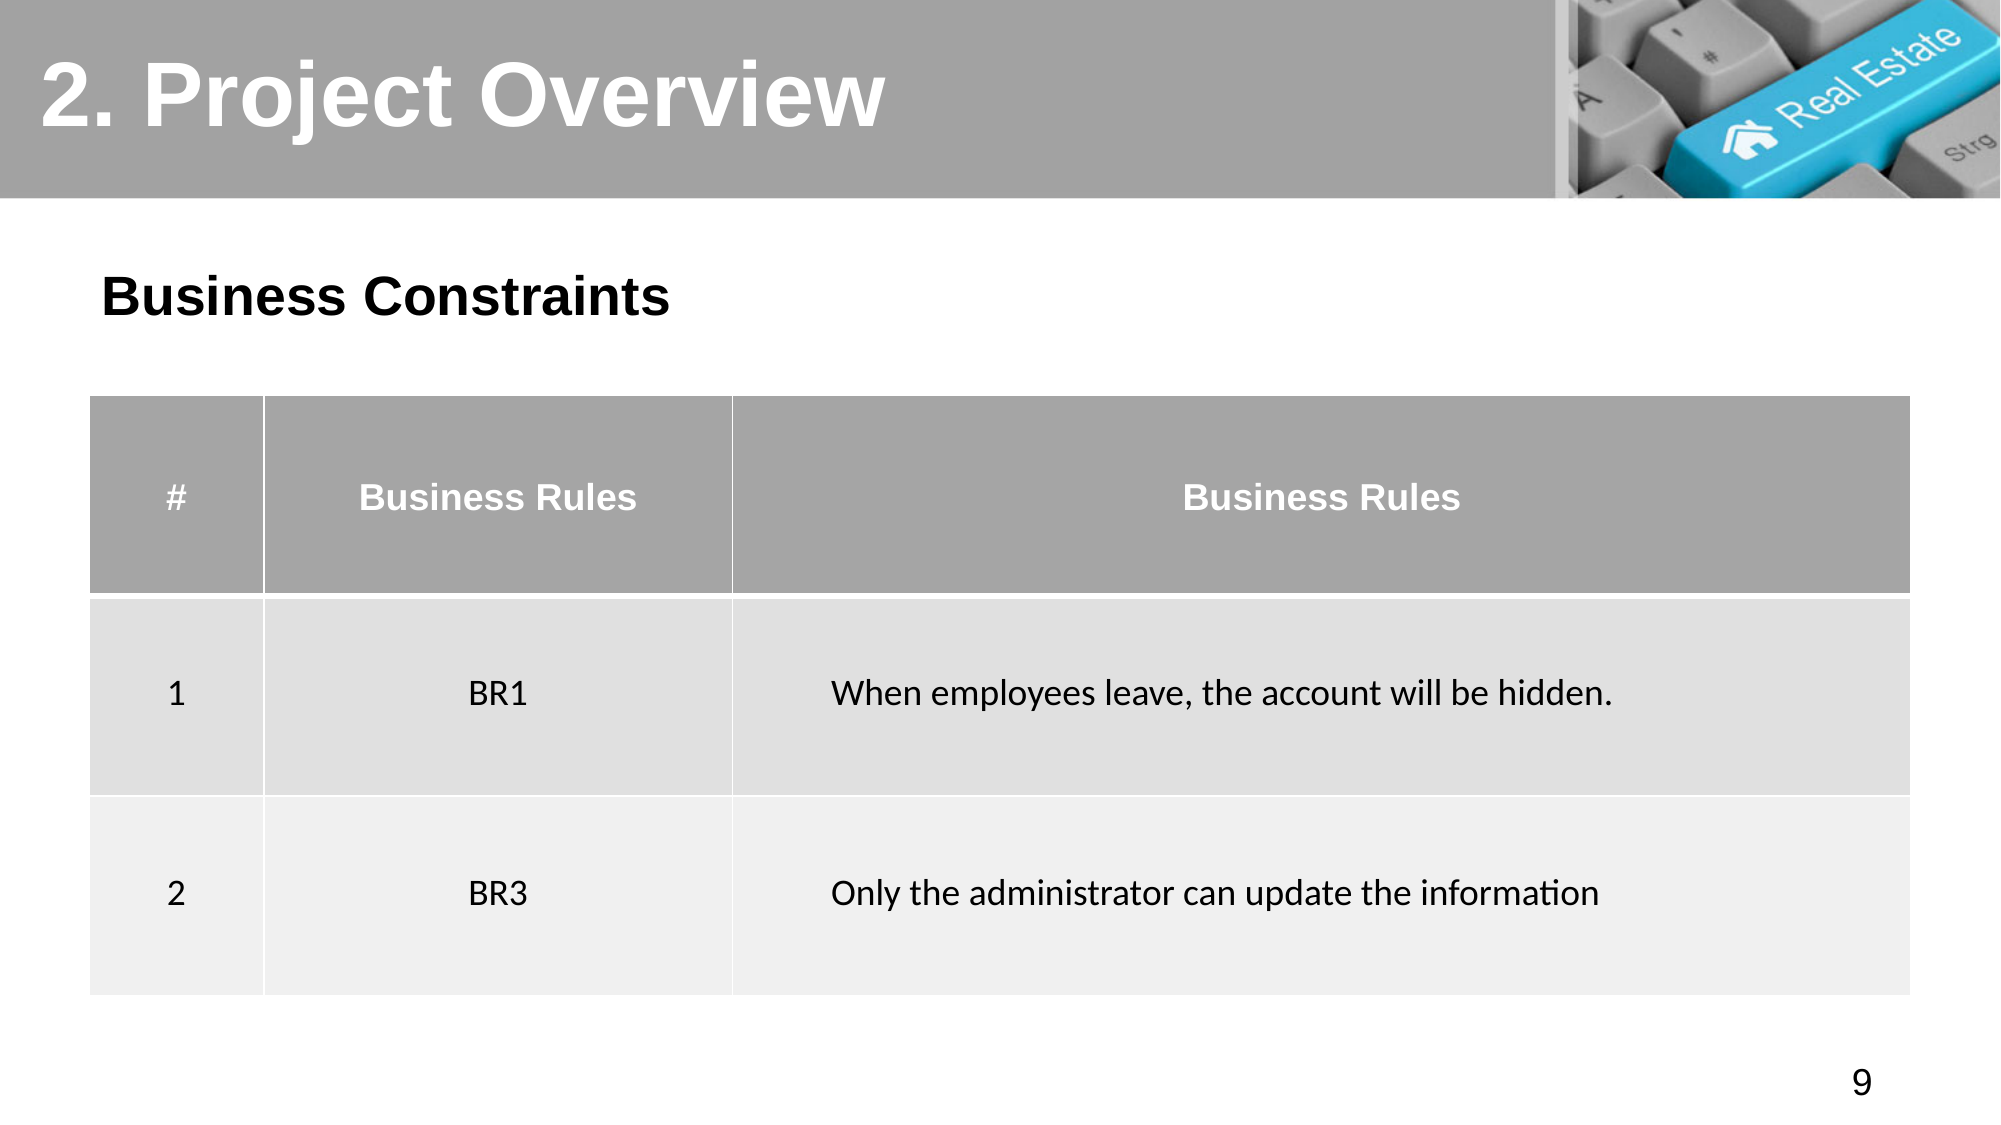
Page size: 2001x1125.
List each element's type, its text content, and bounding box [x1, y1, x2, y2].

table_cell BR3 [265, 797, 732, 995]
title 2. Project Overview [0, 0, 2000, 194]
table_cell 1 [90, 599, 263, 795]
table_header Business Rules [265, 396, 732, 593]
table_header Business Rules [733, 396, 1910, 593]
table_cell 2 [90, 797, 263, 995]
table_cell Only the administrator can update the information [733, 797, 1910, 995]
text_box 9 [1837, 1050, 1912, 1111]
table_header # [90, 396, 263, 593]
table_cell BR1 [265, 599, 732, 795]
table_cell When employees leave, the account will be hidden. [733, 599, 1910, 795]
list Business Constraints [86, 247, 1945, 349]
picture [0, 0, 2001, 1125]
